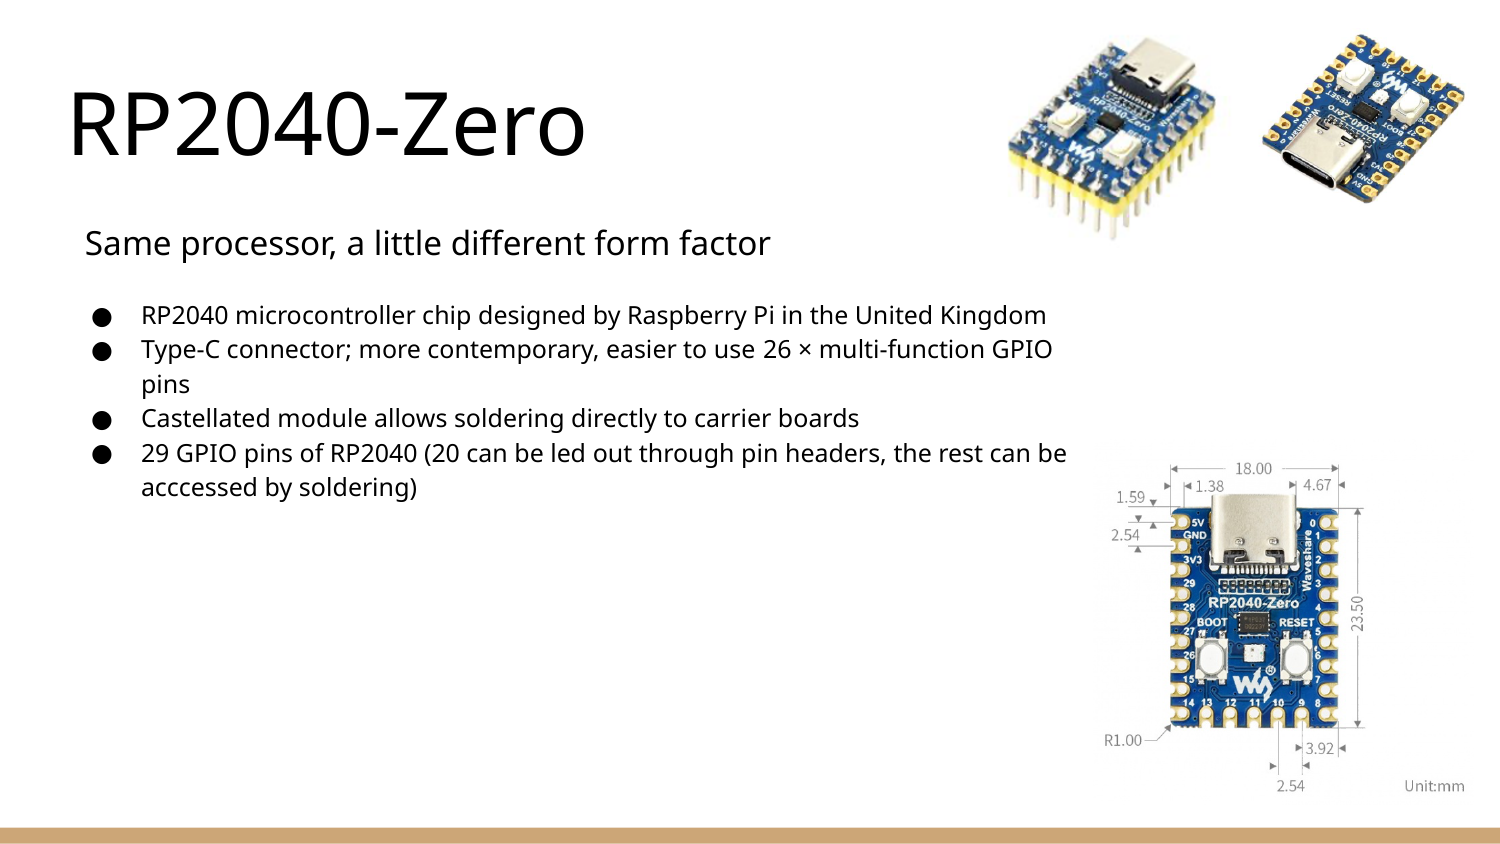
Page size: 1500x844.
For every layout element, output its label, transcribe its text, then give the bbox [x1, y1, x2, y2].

list Same processor, a little different form factor RP2040 microcontroller chip designed by Raspberry Pi in the United Kingdom Type-C connector; more contemporary, easier to use 26 × multi-function GPIO pins Castellated module allows soldering directly to carrier boards 29 GPIO pins of RP2040 (20 can be led out through pin headers, the rest can be acccessed by soldering) [51, 200, 1125, 752]
picture [972, 0, 1500, 249]
picture [1093, 439, 1474, 805]
title RP2040-Zero [51, 51, 966, 189]
